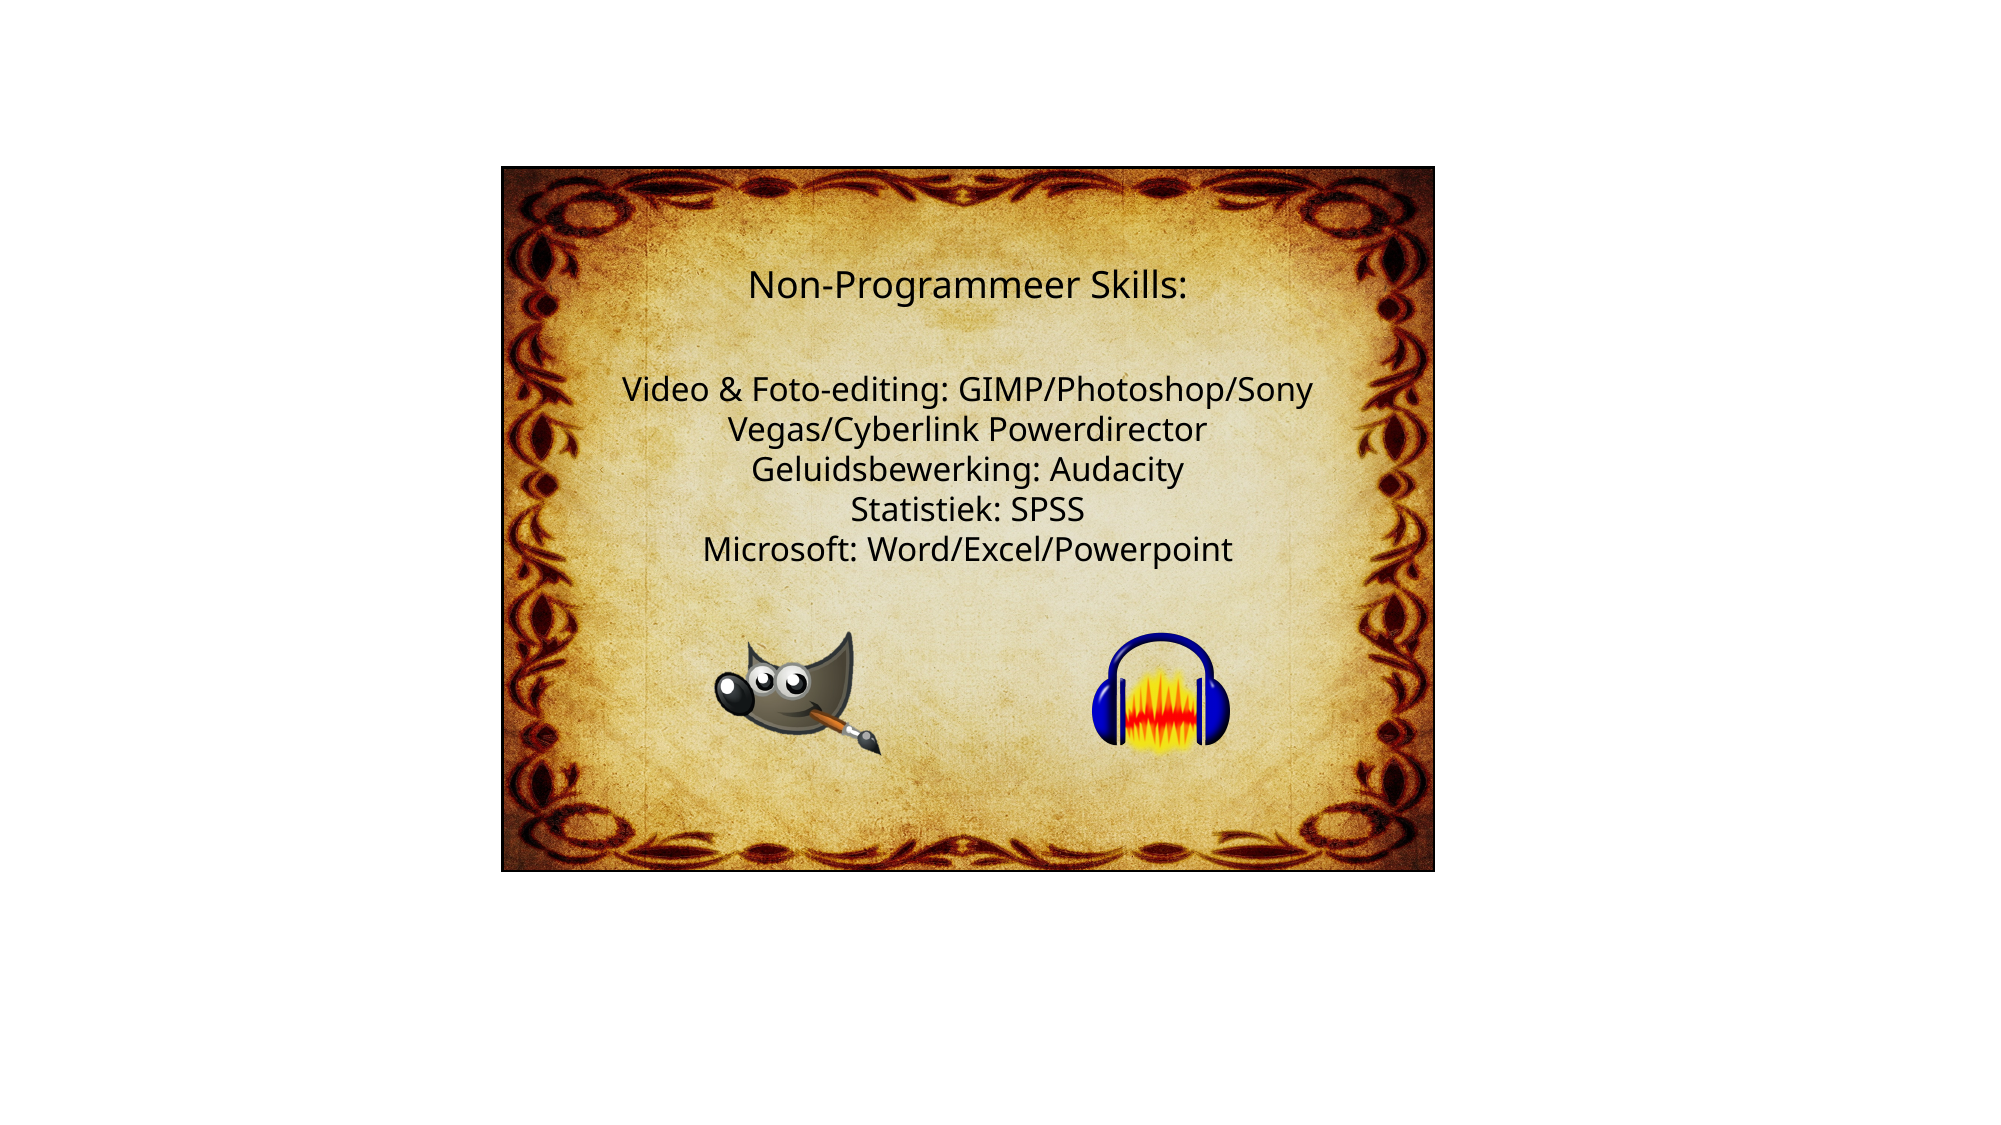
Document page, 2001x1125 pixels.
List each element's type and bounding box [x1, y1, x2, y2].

text_box [502, 167, 1434, 872]
